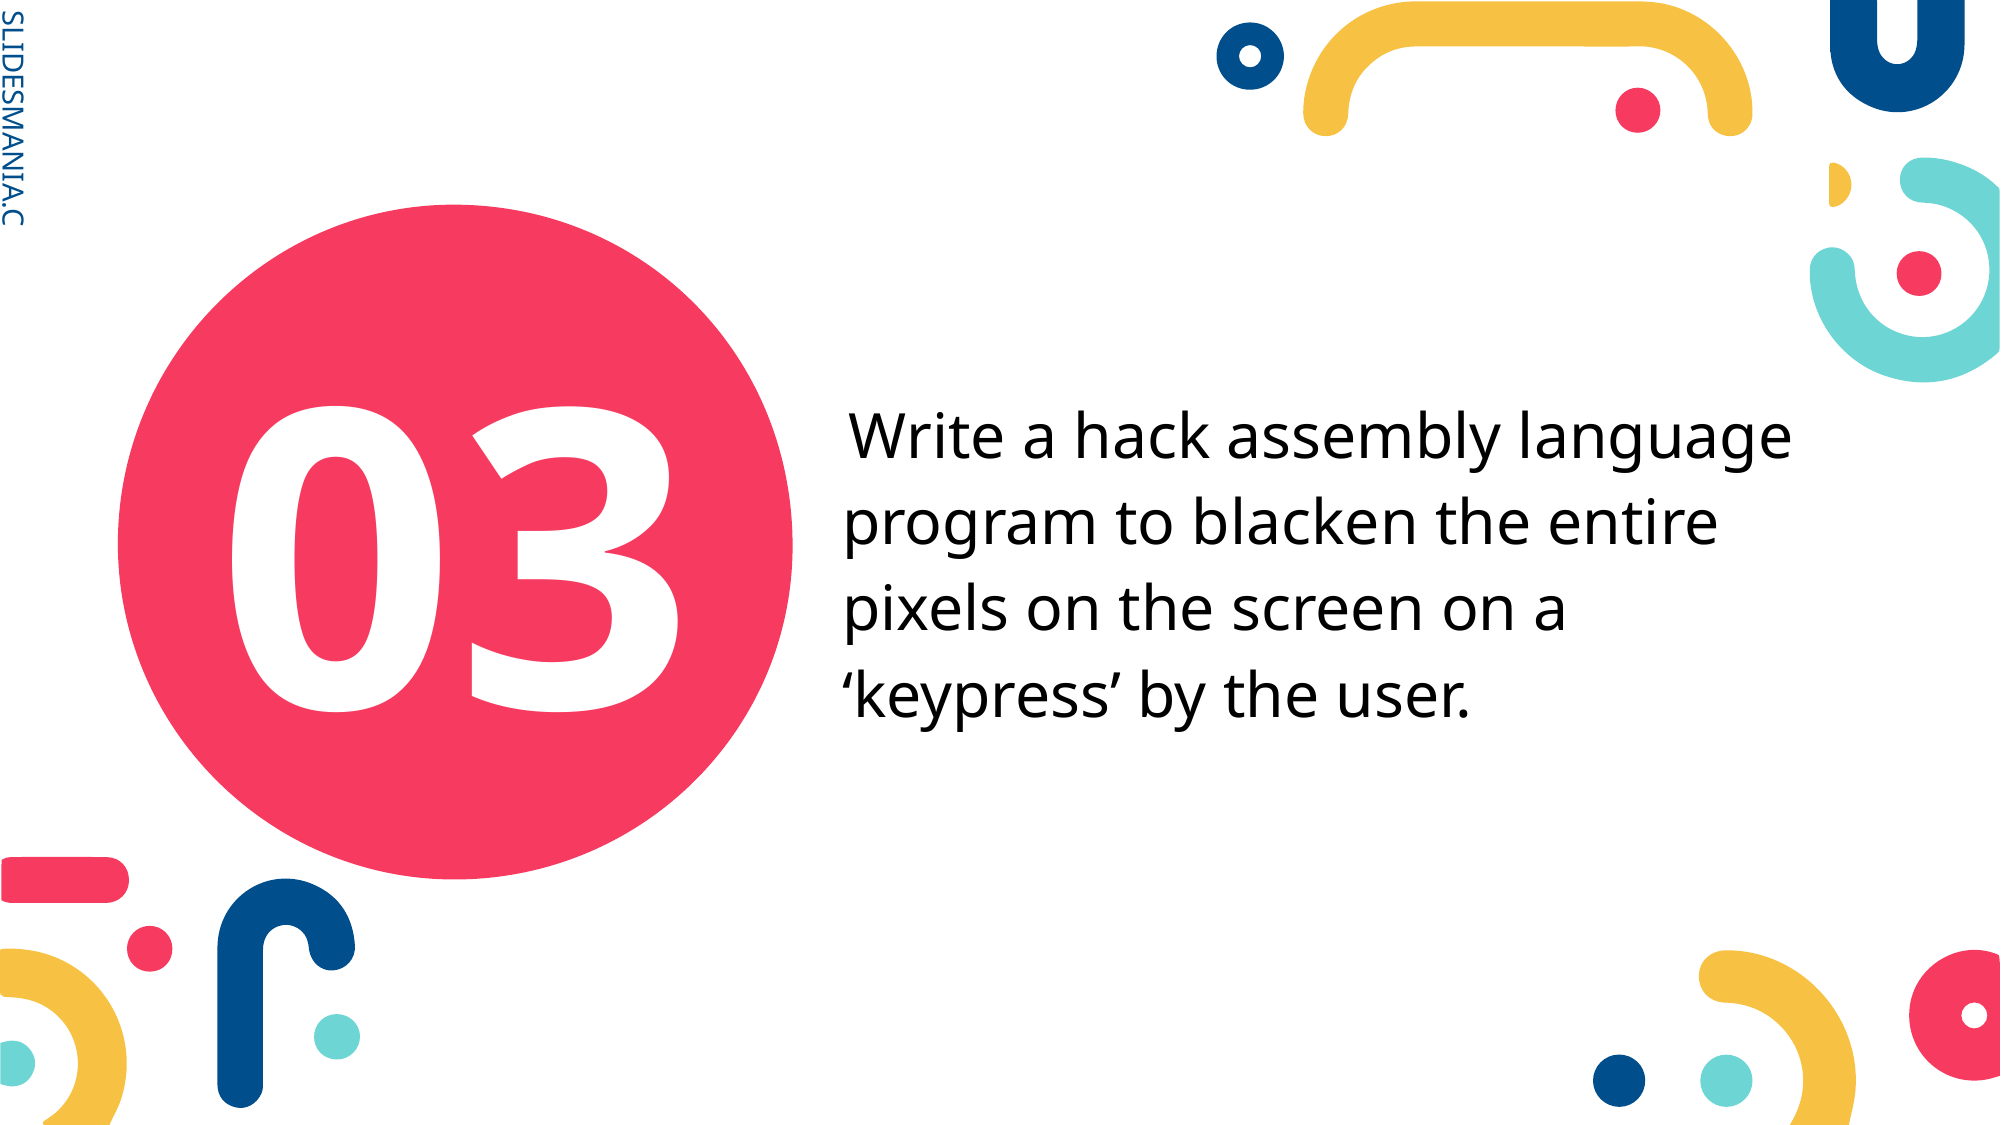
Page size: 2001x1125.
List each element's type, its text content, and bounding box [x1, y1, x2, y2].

subtitle Write a hack assembly language program to blacken the entire pixels on the screen on a ‘keypress’ by the user. [747, 319, 1884, 762]
title 03 [116, 158, 796, 926]
